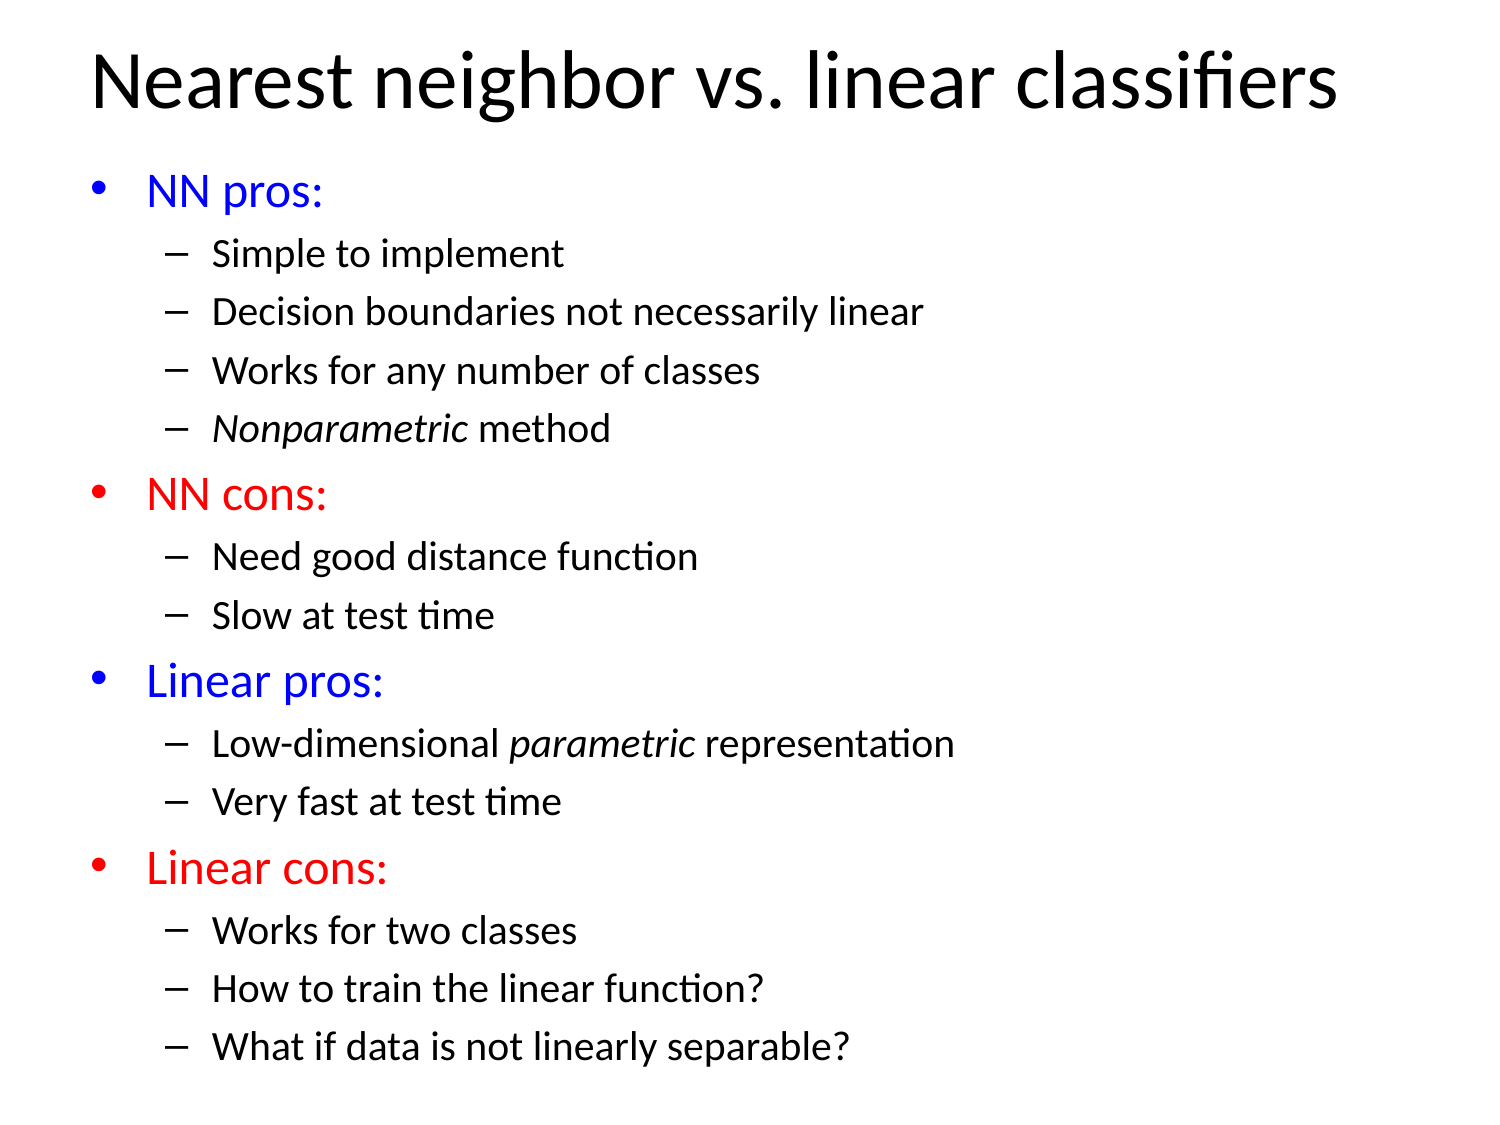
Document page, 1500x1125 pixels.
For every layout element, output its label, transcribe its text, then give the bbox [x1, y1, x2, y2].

list NN pros: Simple to implement Decision boundaries not necessarily linear Works for any number of classes Nonparametric method NN cons: Need good distance function Slow at test time Linear pros: Low-dimensional parametric representation Very fast at test time Linear cons: Works for two classes How to train the linear function? What if data is not linearly separable? [74, 149, 1488, 1113]
title Nearest neighbor vs. linear classifiers [74, 0, 1426, 149]
